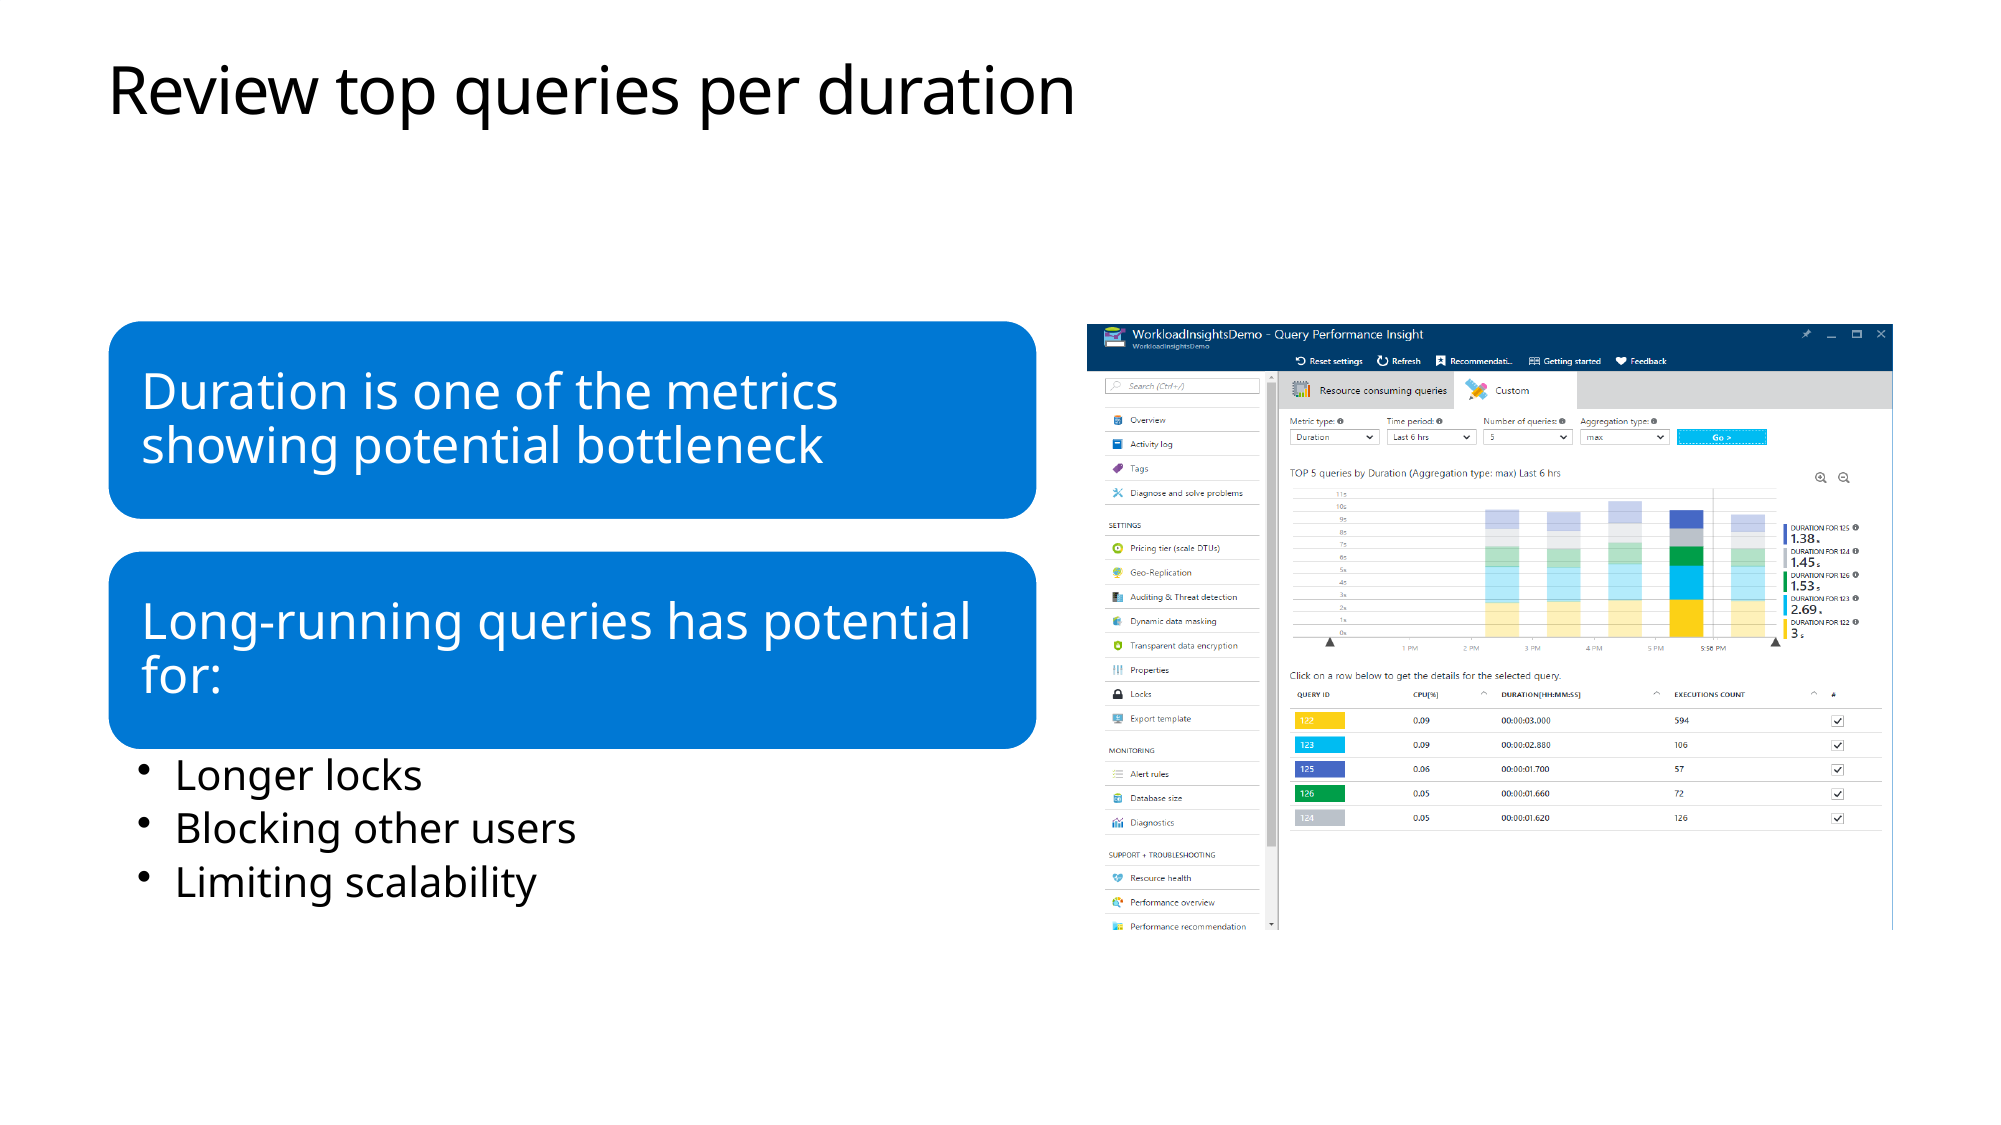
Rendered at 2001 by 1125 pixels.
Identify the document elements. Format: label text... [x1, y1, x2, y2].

title Review top queries per duration [107, 52, 1893, 129]
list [107, 230, 1038, 1022]
picture [1087, 324, 1893, 930]
